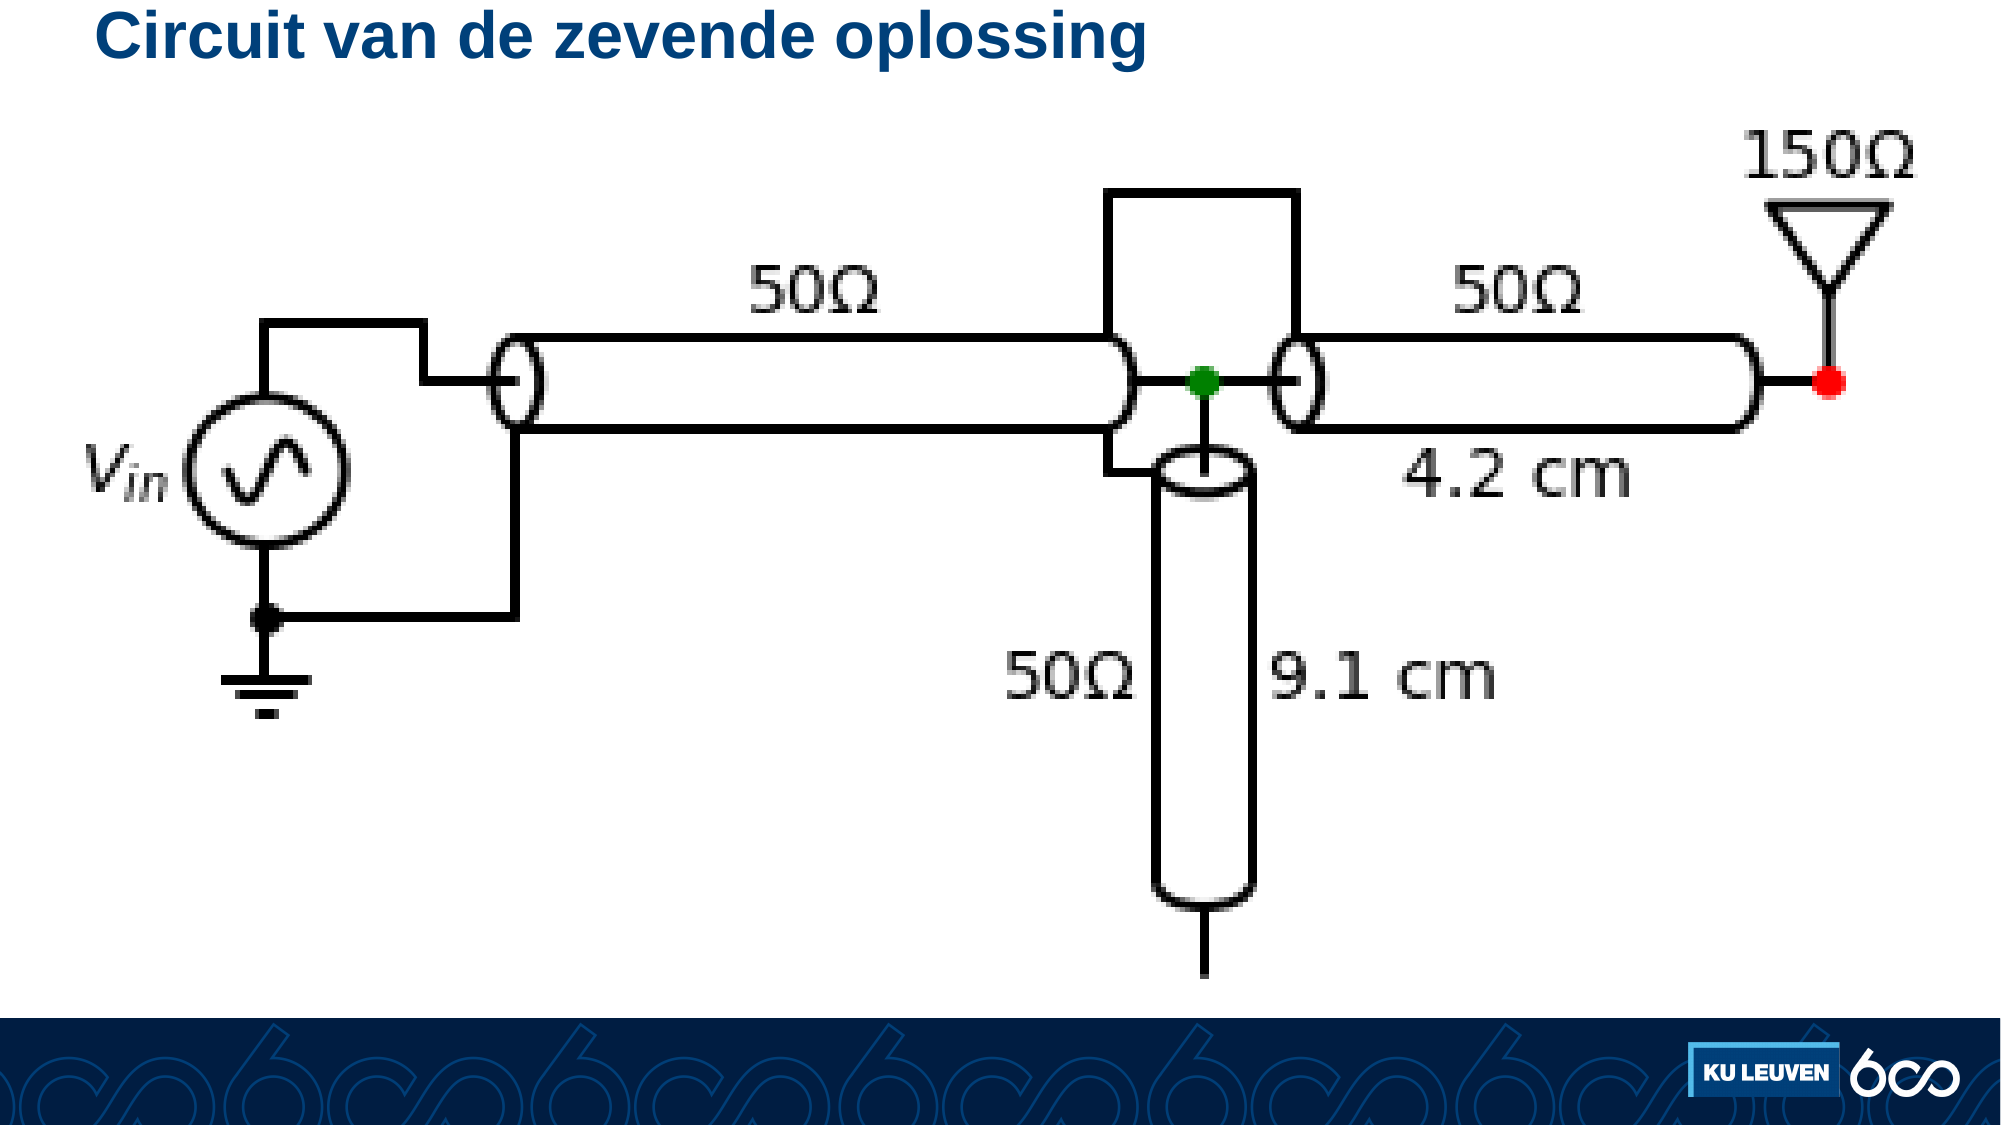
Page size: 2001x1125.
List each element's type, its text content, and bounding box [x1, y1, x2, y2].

picture [0, 92, 2001, 1125]
title Circuit van de zevende oplossing [94, 0, 1906, 92]
